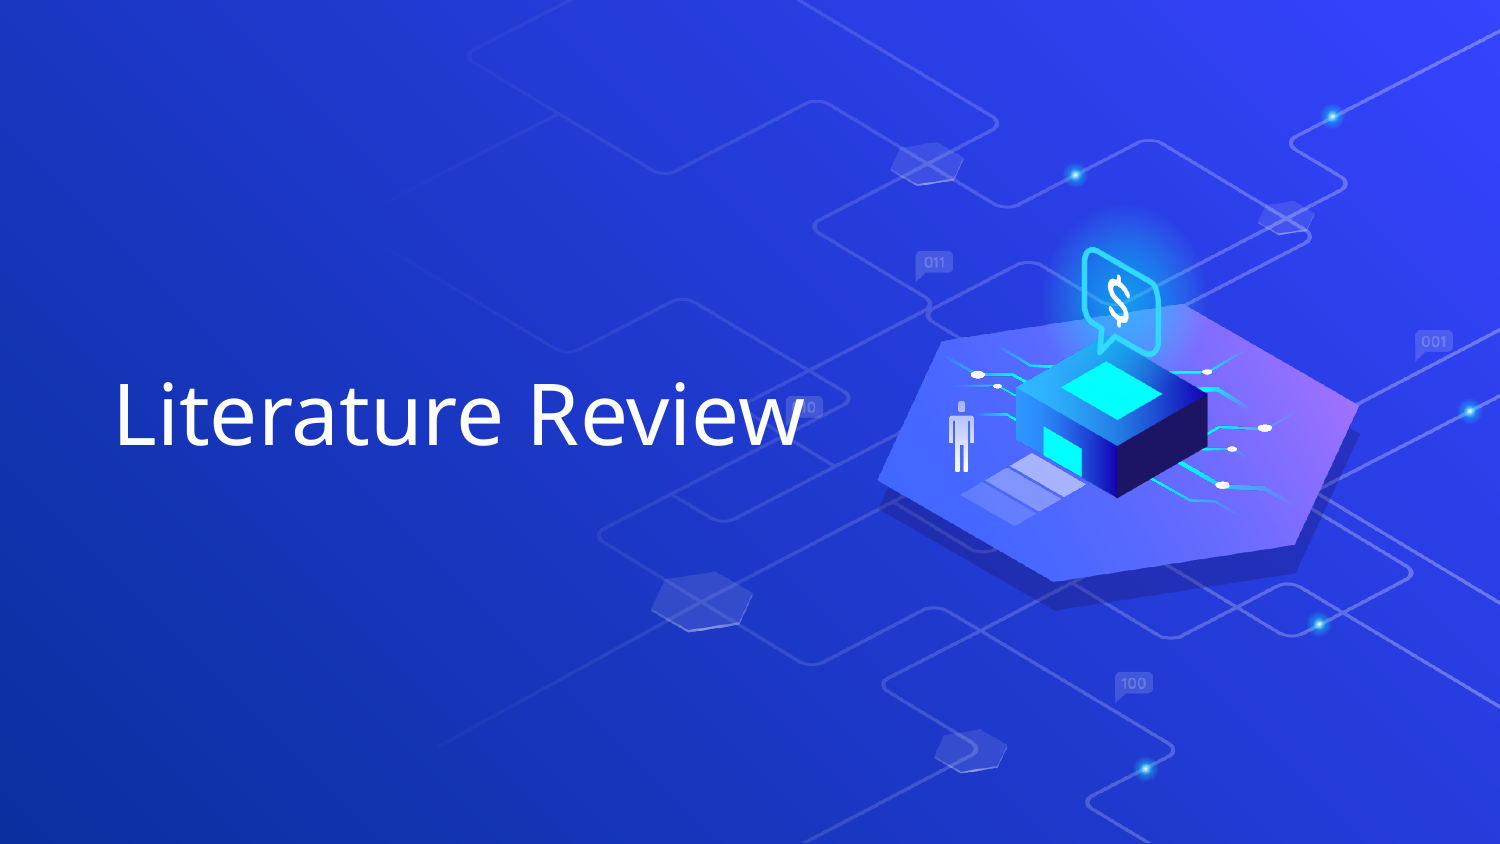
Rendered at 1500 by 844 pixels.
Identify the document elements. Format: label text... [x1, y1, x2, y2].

title Literature Review [112, 272, 812, 463]
picture [0, 0, 1500, 844]
